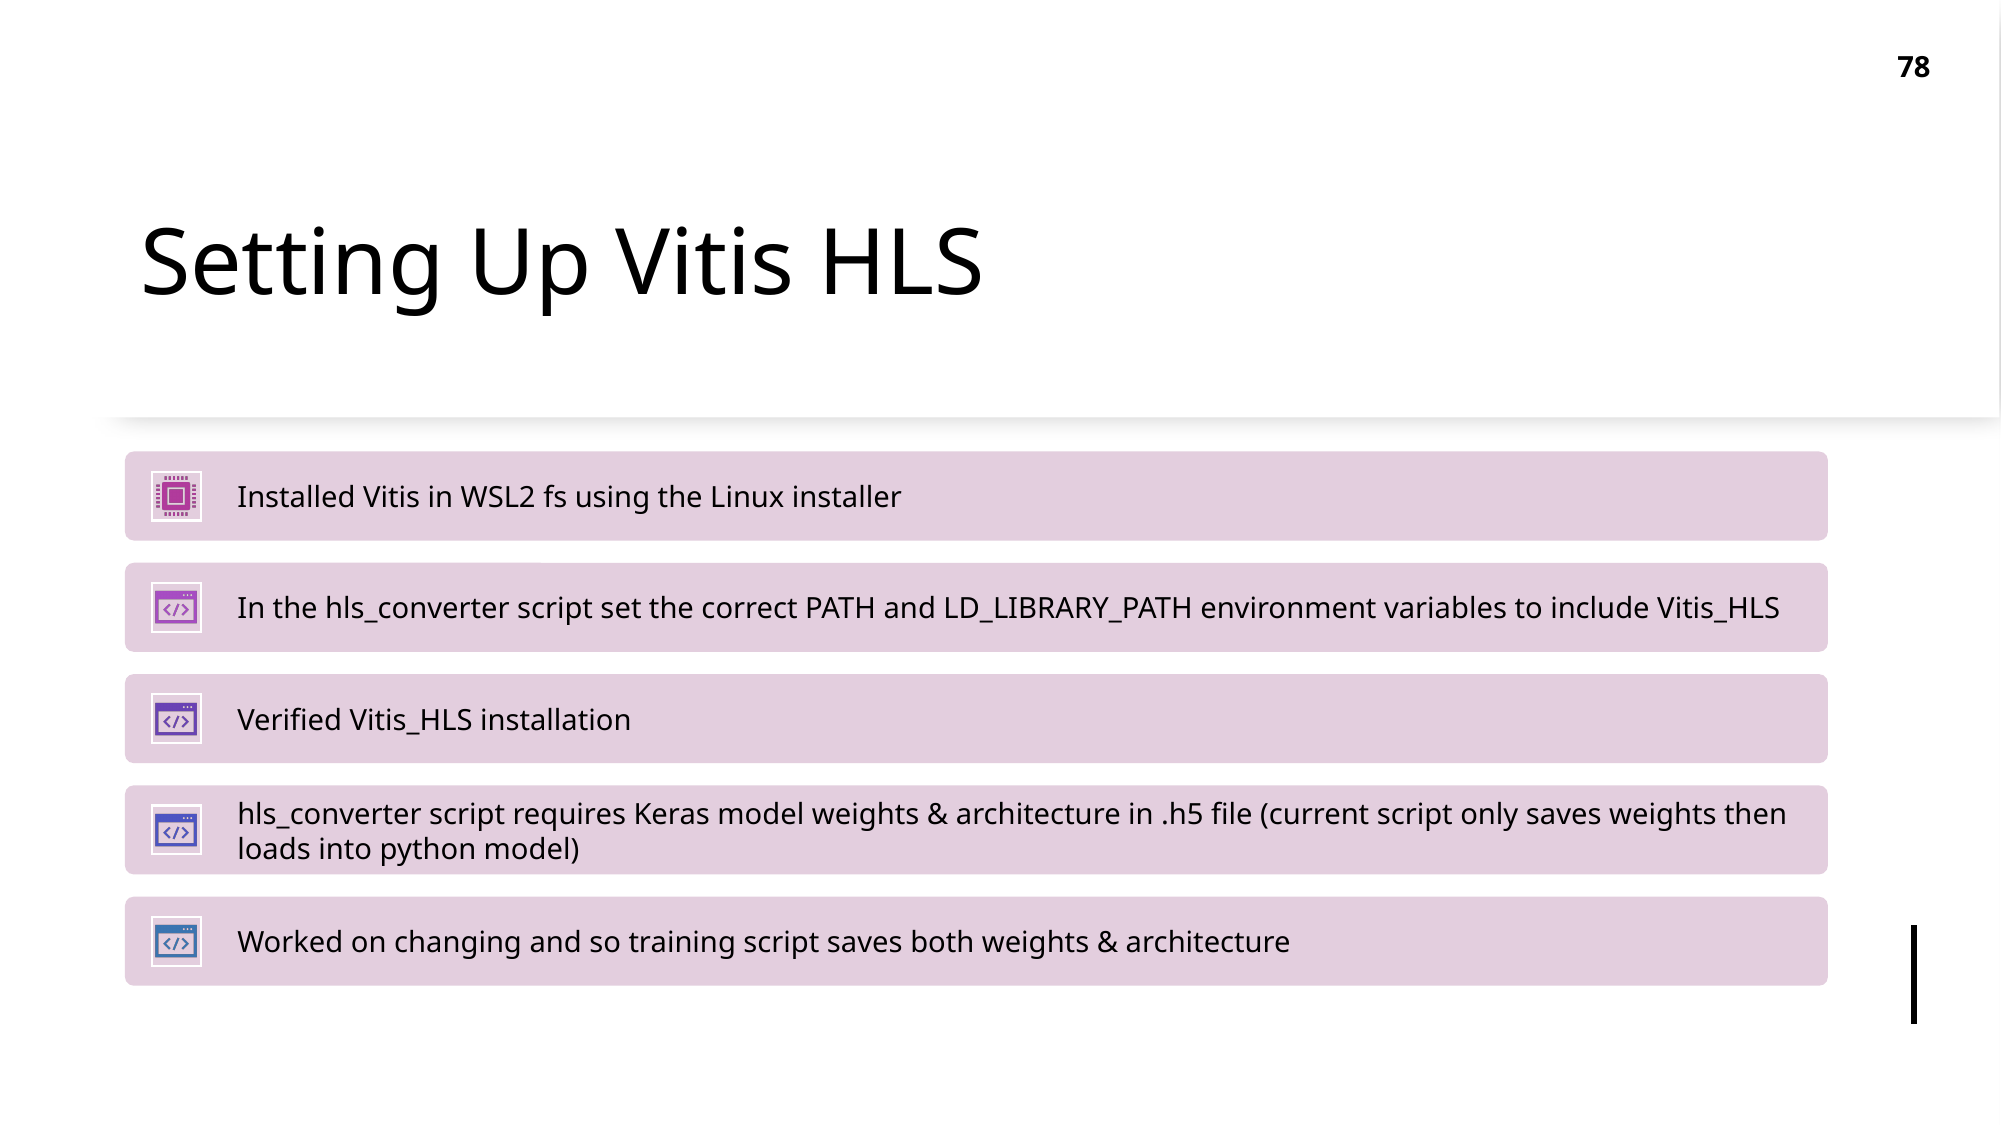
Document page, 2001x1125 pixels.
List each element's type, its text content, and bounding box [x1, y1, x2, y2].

slide_number 78 [1852, 38, 1977, 99]
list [124, 451, 1828, 987]
title Setting Up Vitis HLS [124, 140, 1828, 376]
